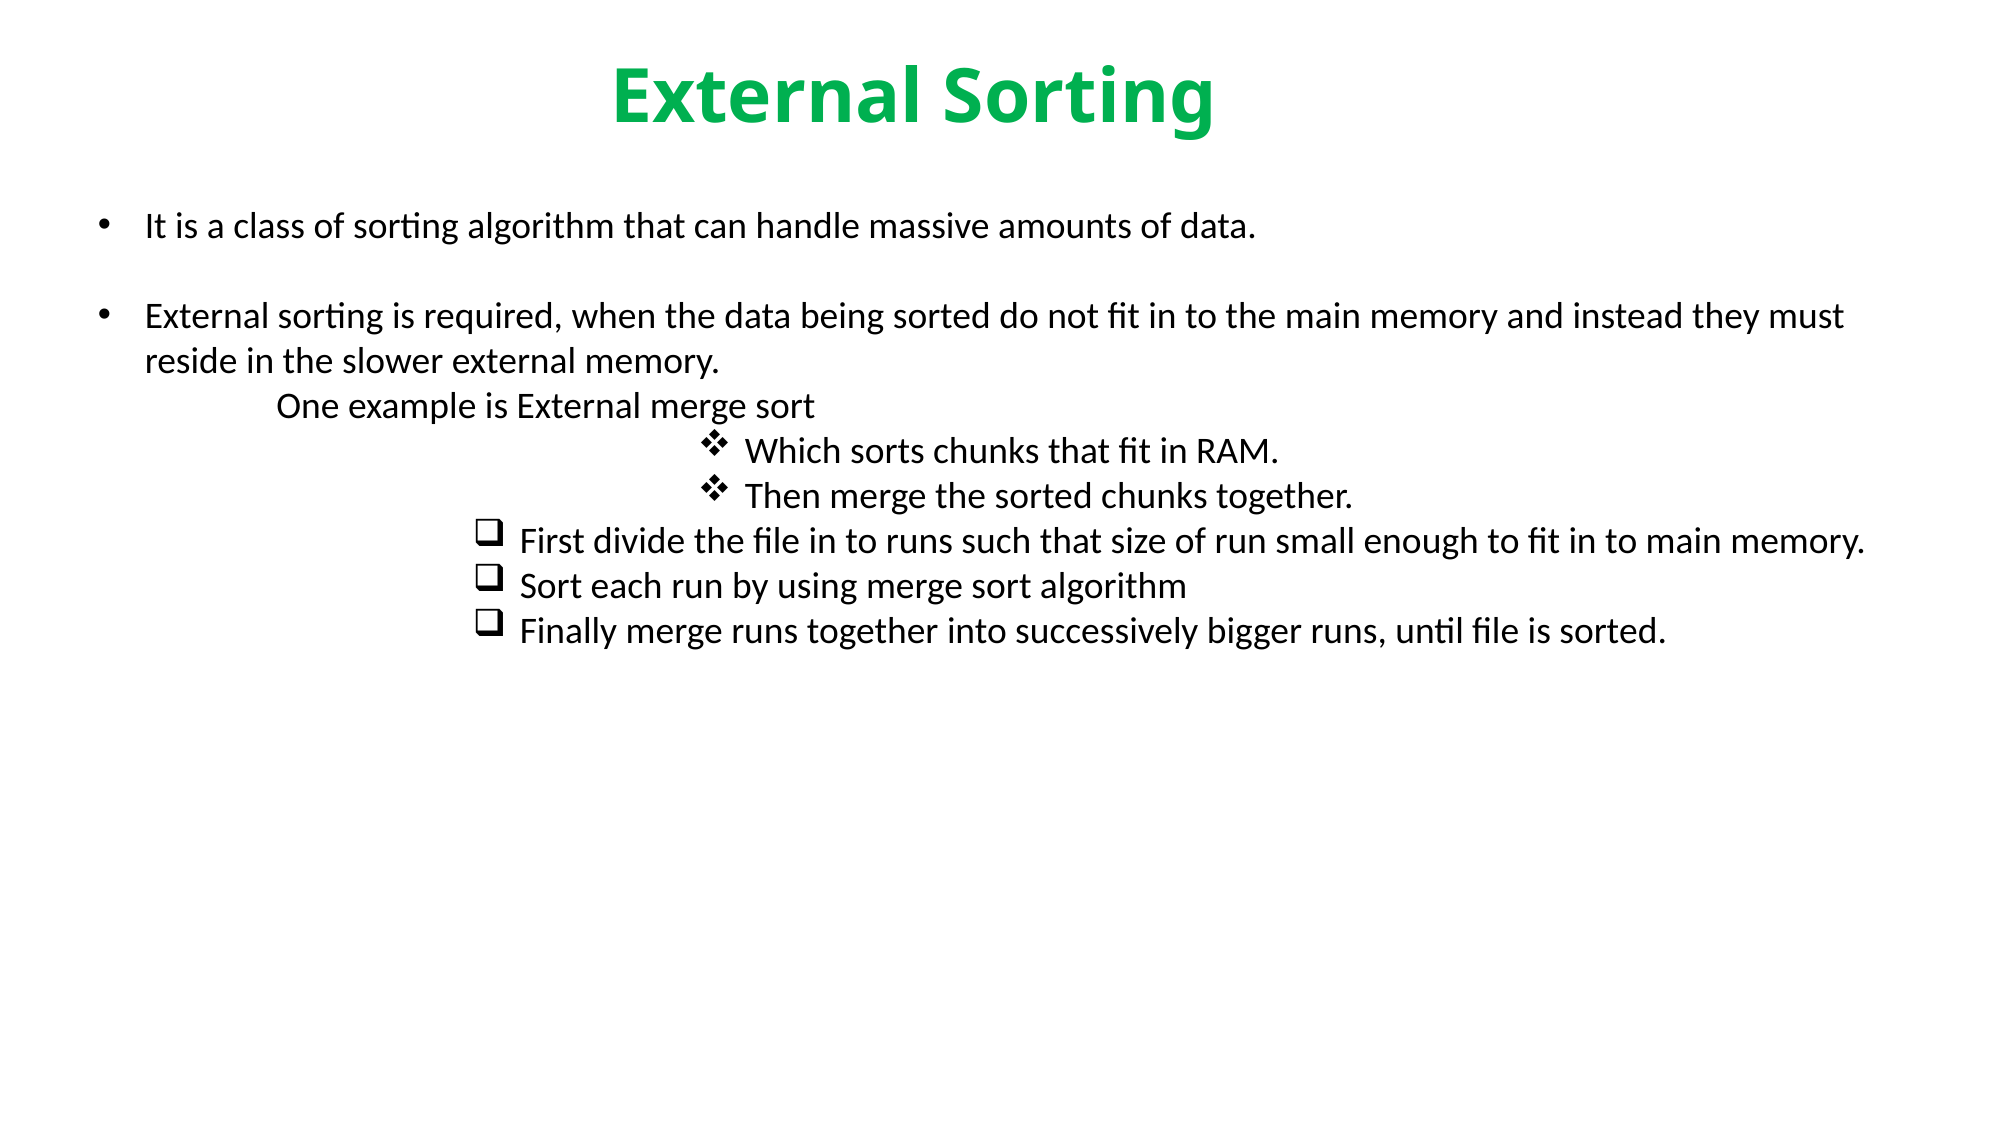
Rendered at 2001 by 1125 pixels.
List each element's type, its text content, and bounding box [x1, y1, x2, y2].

title External Sorting [41, 25, 1767, 172]
text_box It is a class of sorting algorithm that can handle massive amounts of data. External sorting is required, when the data being sorted do not fit in to the main memory and instead they must reside in the slower external memory. One example is External merge sort Which sorts chunks that fit in RAM. Then merge the sorted chunks together. First divide the file in to runs such that size of run small enough to fit in to main memory. Sort each run by using merge sort algorithm Finally merge runs together into successively bigger runs, until file is sorted. [83, 193, 1917, 658]
